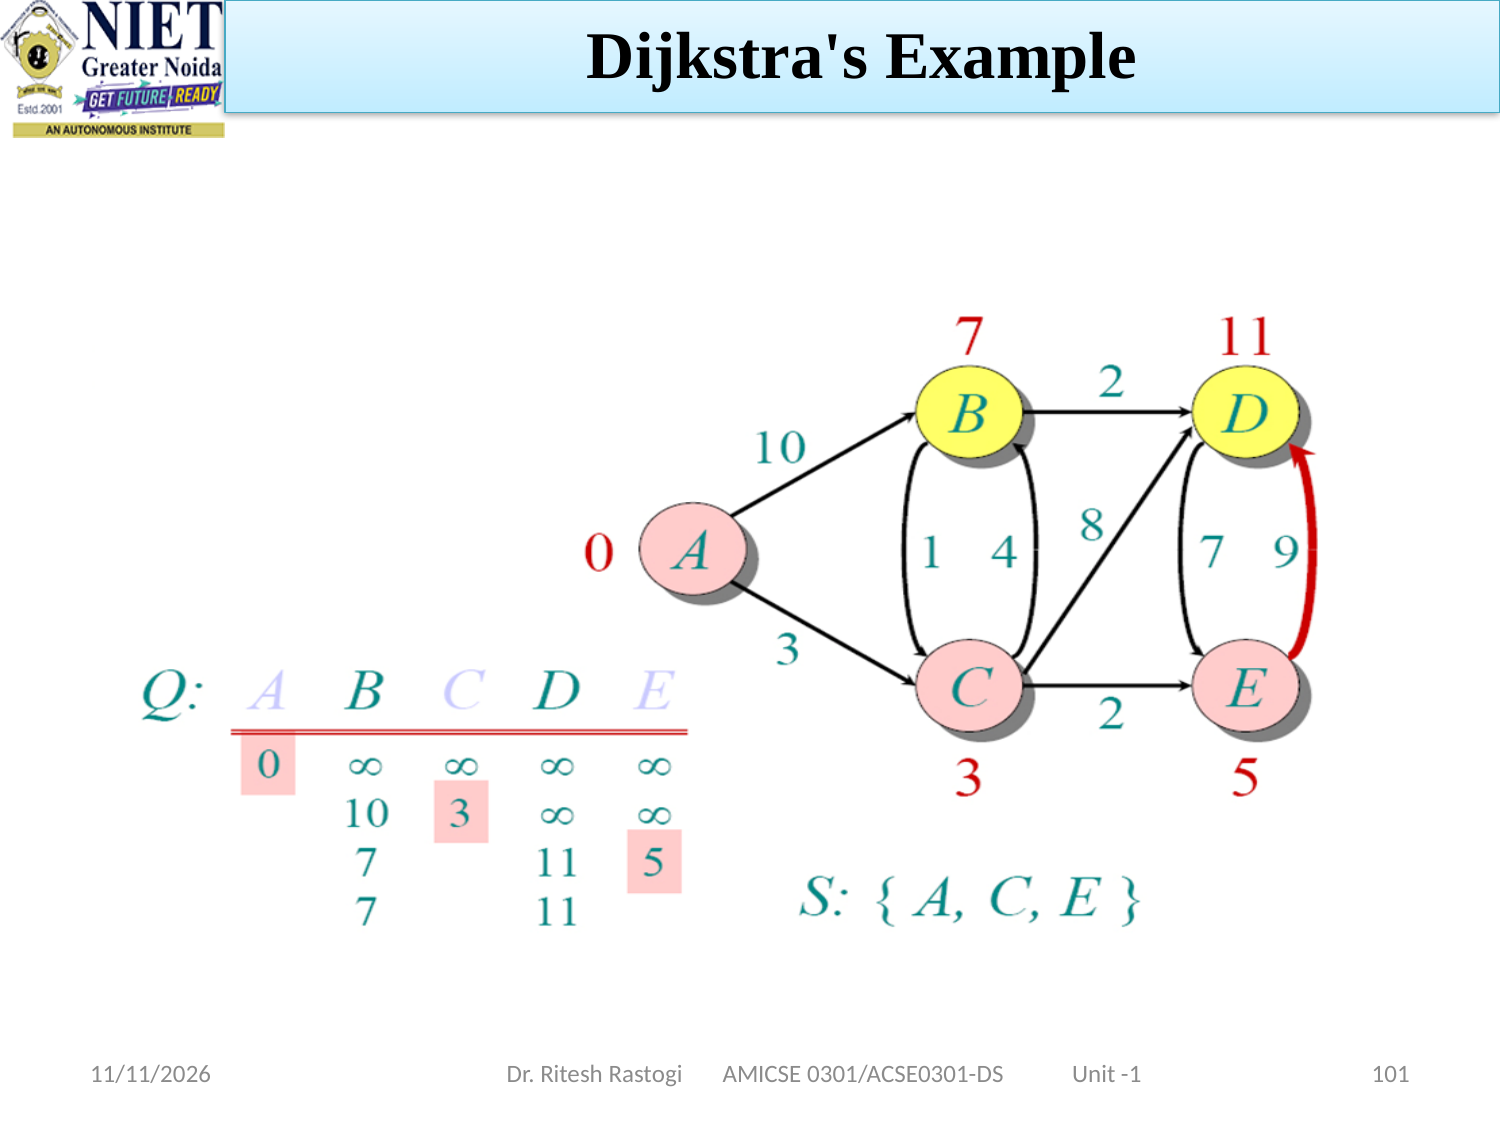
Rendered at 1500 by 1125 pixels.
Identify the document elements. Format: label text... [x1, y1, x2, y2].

footer Dr. Ritesh Rastogi AMICSE 0301/ACSE0301-DS Unit -1 [412, 1042, 1074, 1103]
picture [0, 0, 226, 138]
picture [81, 312, 1381, 951]
text_box Dijkstra's Example [226, 0, 1500, 113]
slide_number 101 [1074, 1042, 1425, 1103]
slide_number 15-Jan-23 [75, 1042, 412, 1103]
